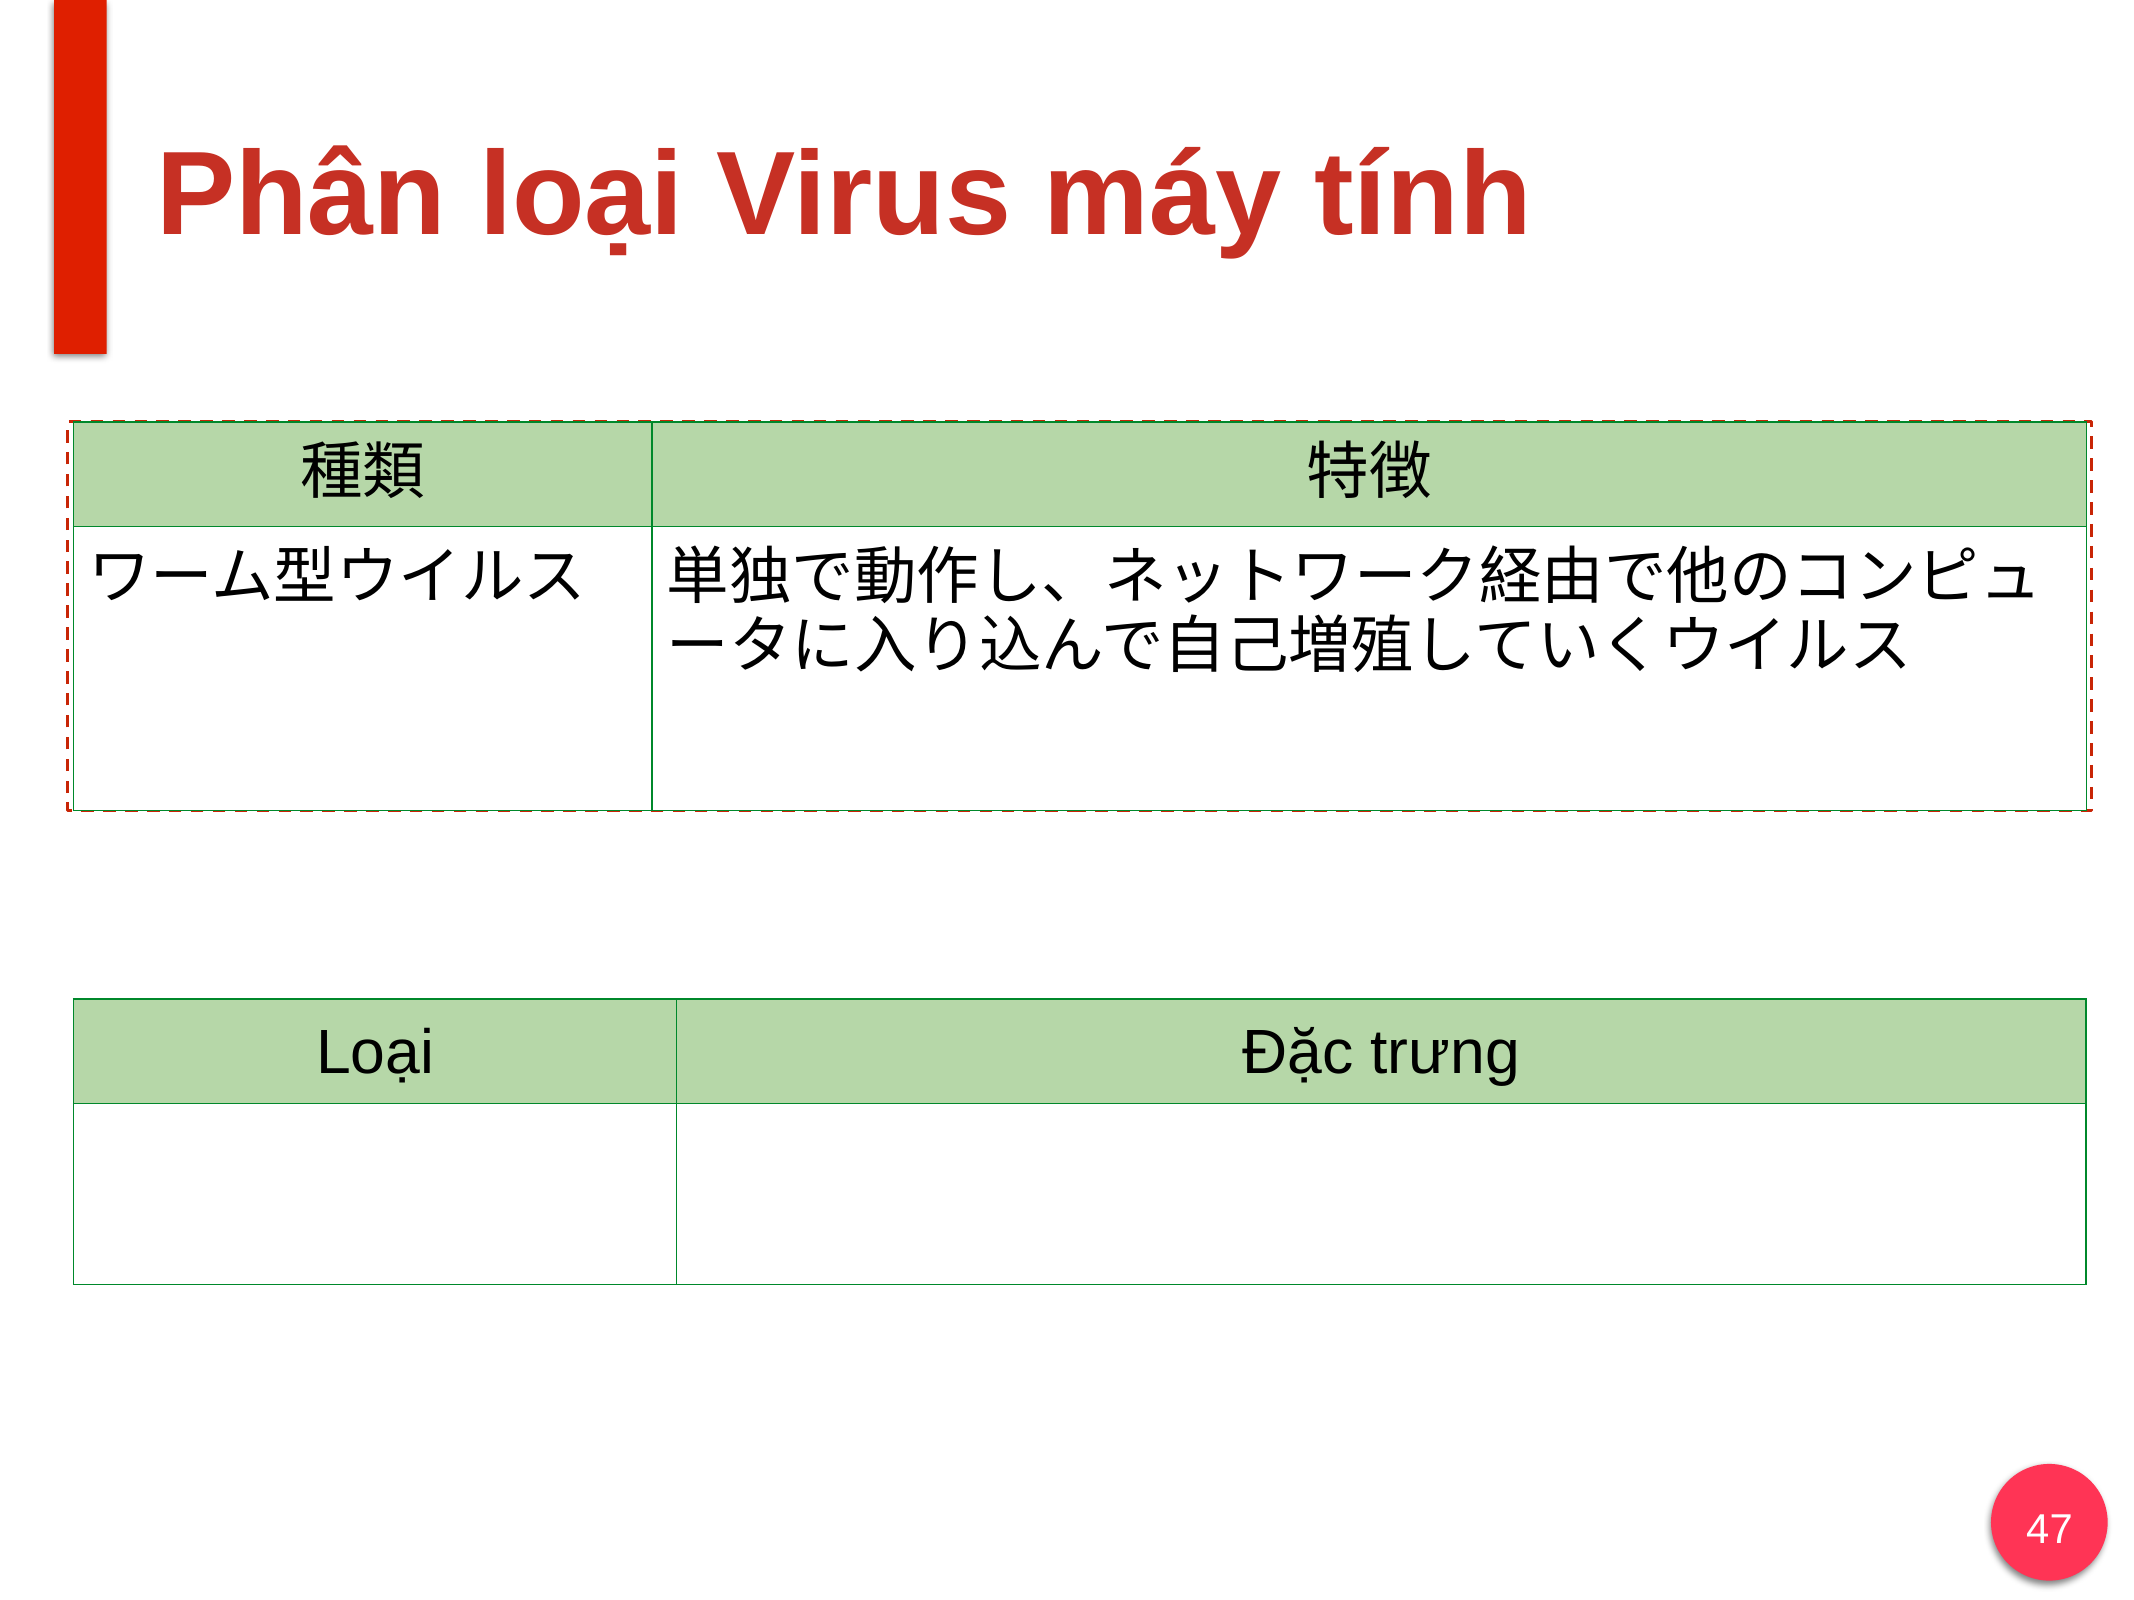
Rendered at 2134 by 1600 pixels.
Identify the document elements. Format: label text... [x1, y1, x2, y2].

text_box [67, 421, 73, 811]
table_cell [677, 1104, 2085, 1284]
text_box [26, 896, 2068, 1166]
title Phân loại Virus máy tính [147, 18, 2030, 336]
table_cell [74, 1104, 676, 1284]
table_cell 単独で動作し、ネットワーク経由で他のコンピュータに入り込んで自己増殖していくウイルス [653, 527, 2086, 810]
table_header 種類 [74, 423, 651, 526]
table_header 特徴 [653, 423, 2086, 526]
table_header Loại [74, 1000, 676, 1103]
text_box [2087, 421, 2092, 811]
table_cell ワーム型ウイルス [74, 527, 651, 810]
slide_number 47 [2012, 1493, 2087, 1600]
table_header Đặc trưng [677, 1000, 2085, 1103]
